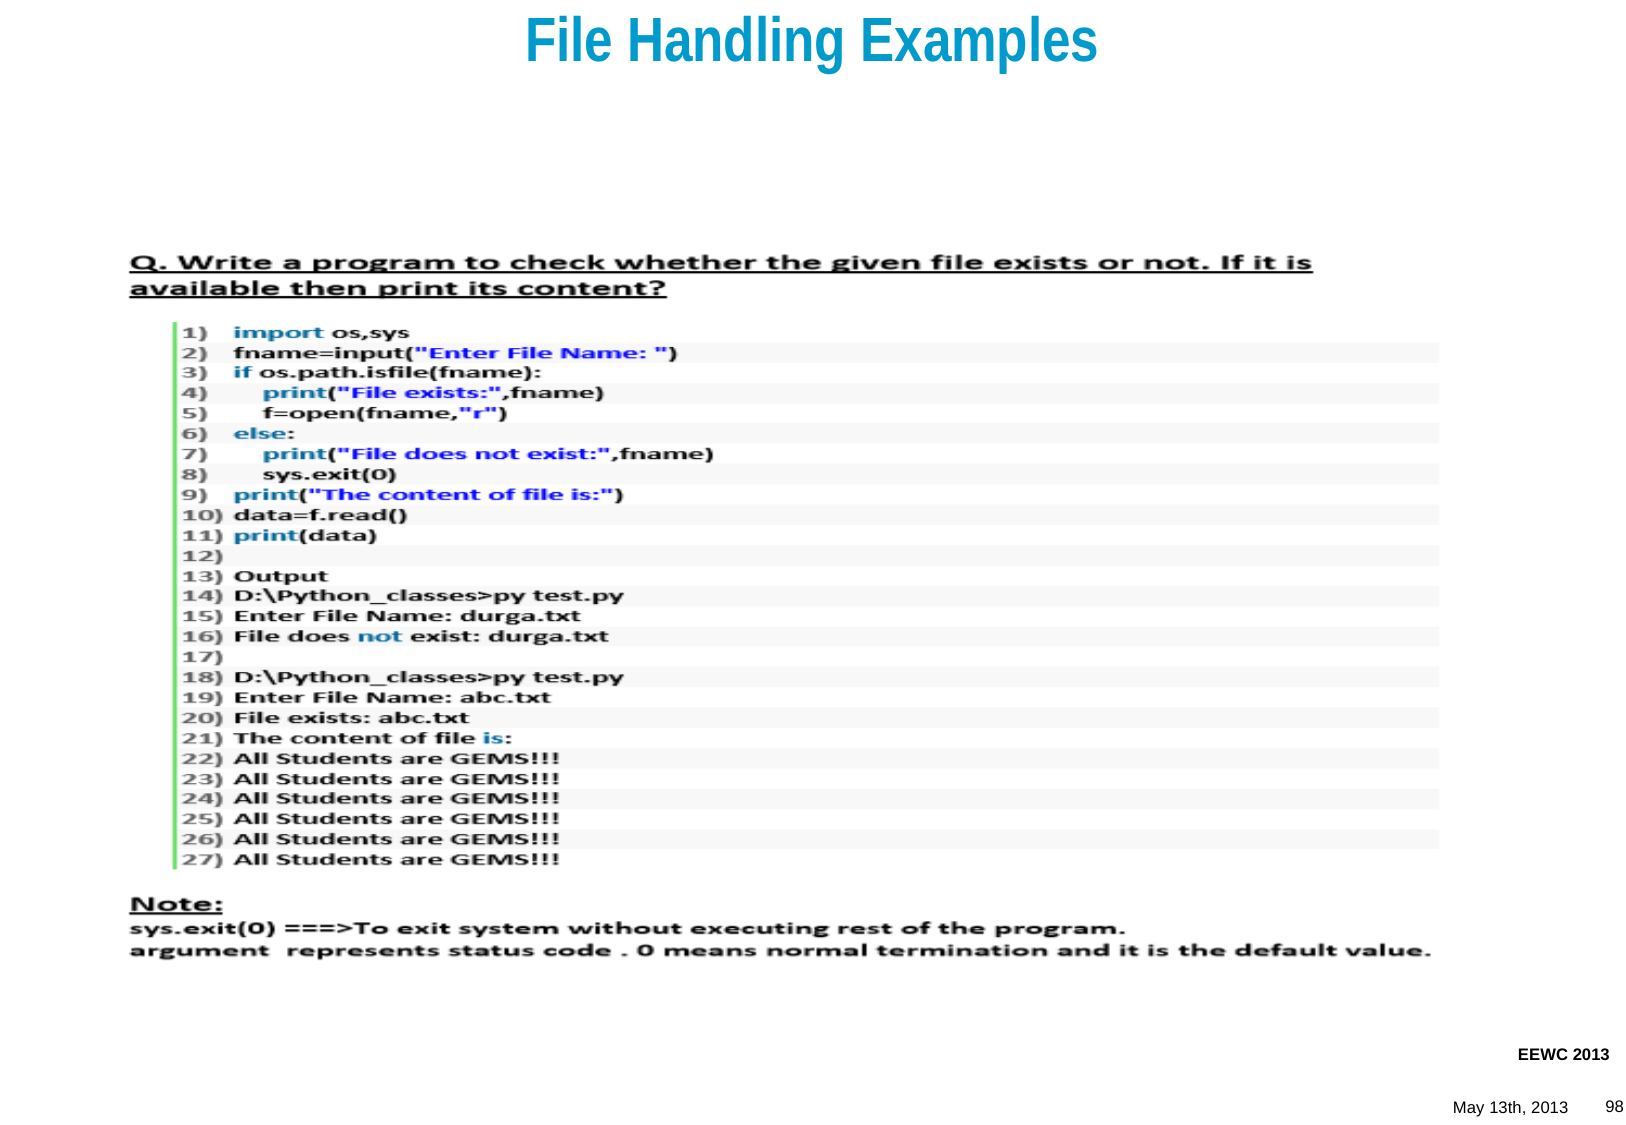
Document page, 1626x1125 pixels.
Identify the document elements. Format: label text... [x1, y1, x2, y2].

title File Handling Examples [0, 0, 1625, 195]
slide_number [1373, 1094, 1569, 1122]
footer EEWC 2013 [1062, 1046, 1616, 1065]
slide_number 98 [1580, 1098, 1625, 1117]
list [79, 235, 1522, 1005]
